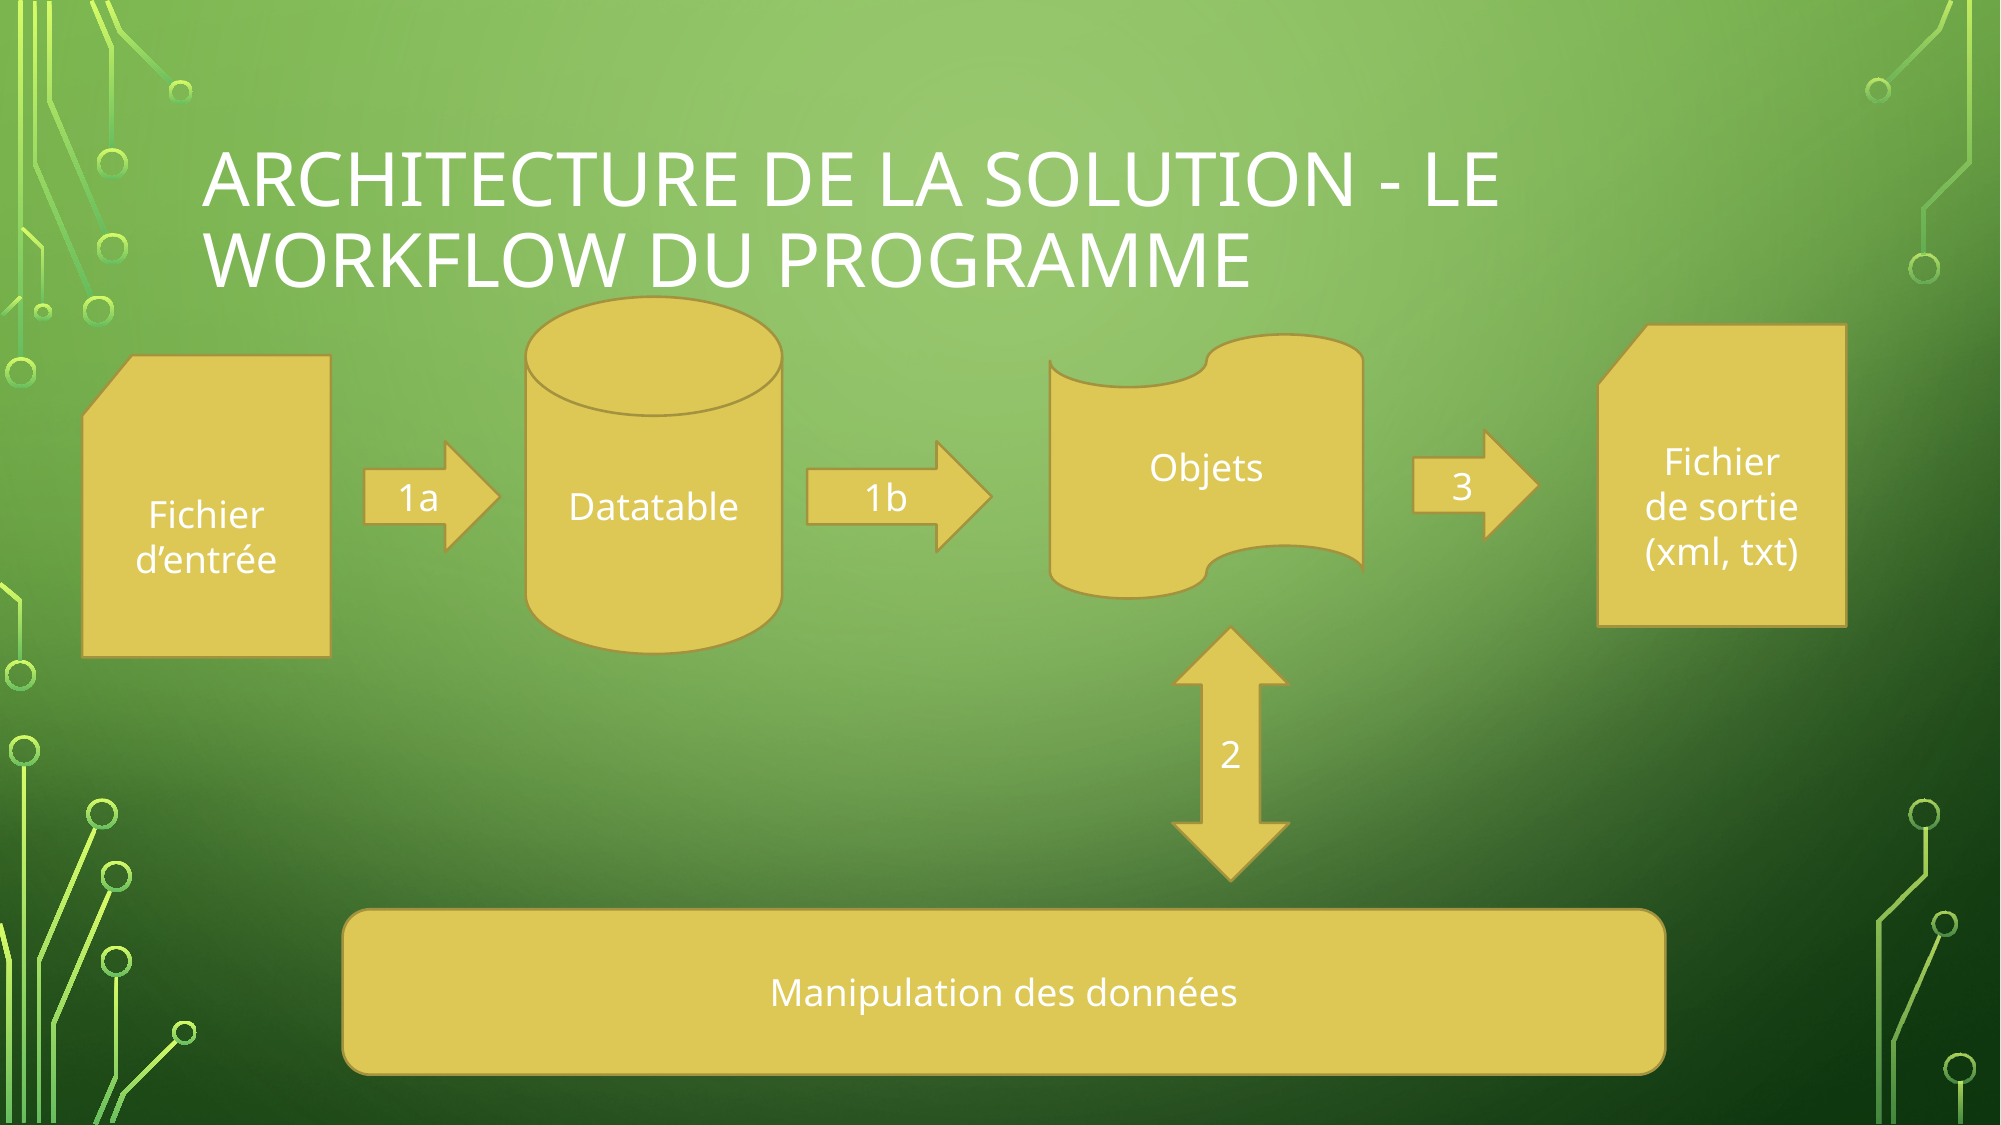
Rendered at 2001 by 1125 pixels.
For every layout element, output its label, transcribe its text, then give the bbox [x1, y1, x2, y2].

text_box Datatable [524, 295, 784, 656]
text_box Fichier de sortie (xml, txt) [1596, 322, 1848, 628]
text_box 2 [1171, 625, 1291, 883]
text_box Objets [1048, 333, 1365, 600]
text_box 3 [1411, 428, 1541, 542]
text_box Fichier d’entrée [80, 353, 333, 659]
text_box Manipulation des données [341, 907, 1667, 1076]
text_box 1b [805, 439, 993, 554]
title Architecture de la solution - Le workflow du programme [187, 101, 1813, 344]
text_box 1a [362, 439, 502, 554]
